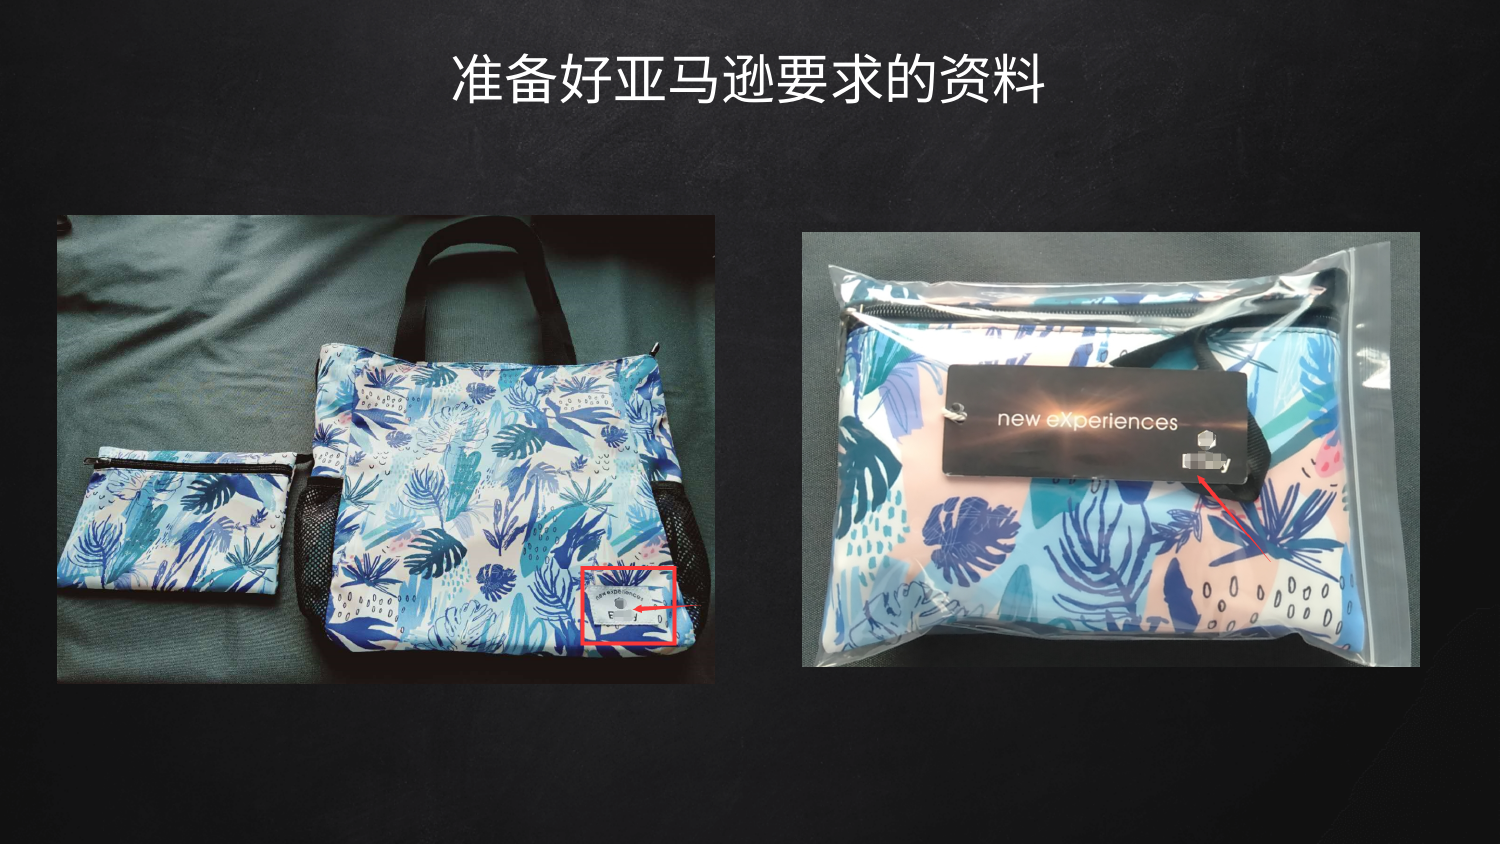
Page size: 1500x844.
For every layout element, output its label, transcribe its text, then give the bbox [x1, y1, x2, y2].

title 准备好亚马逊要求的资料 [111, 30, 1387, 212]
picture [0, 0, 1500, 844]
